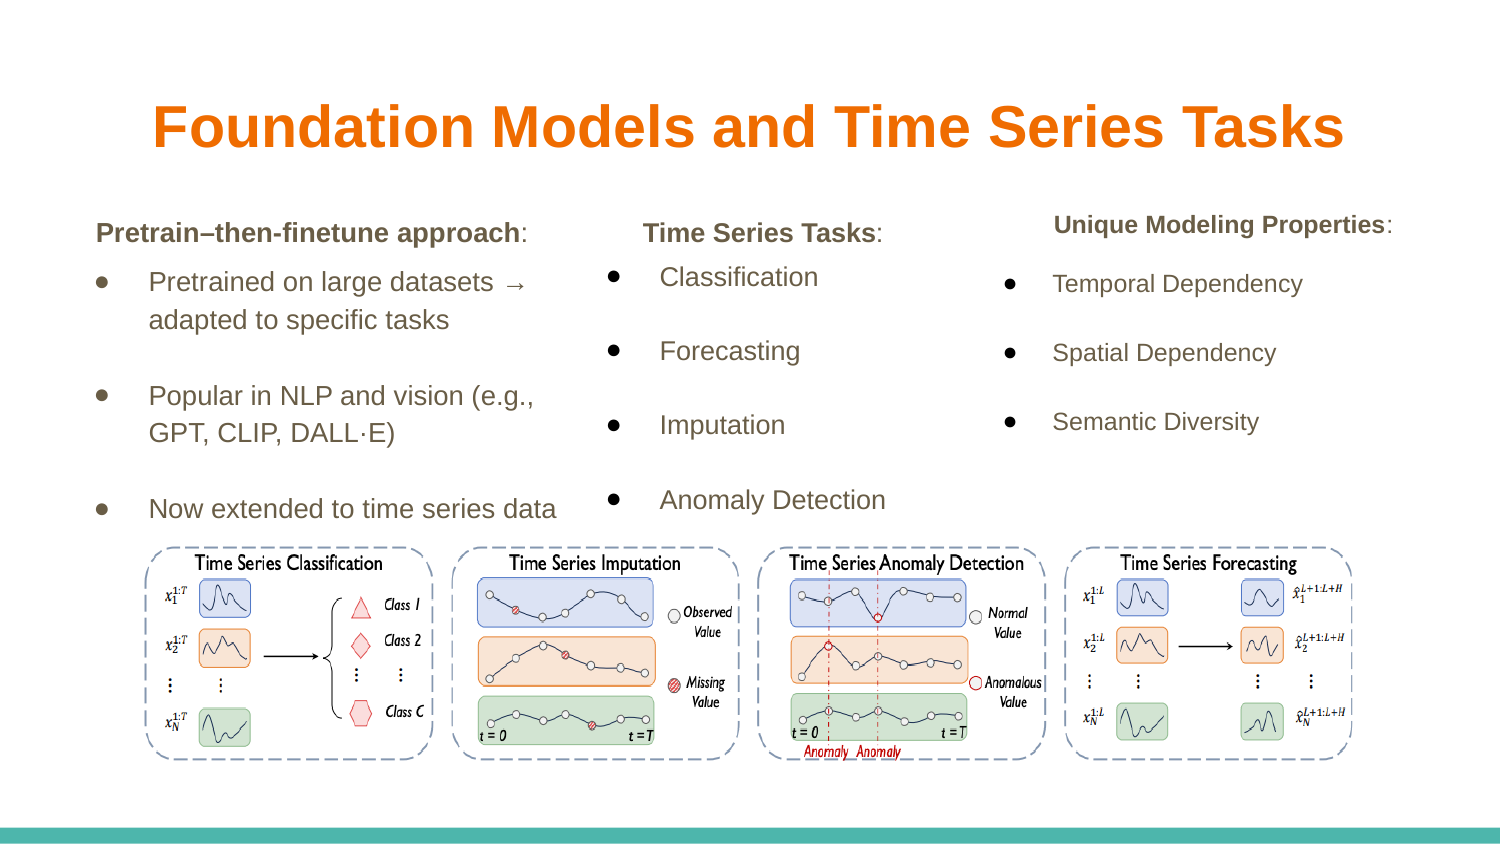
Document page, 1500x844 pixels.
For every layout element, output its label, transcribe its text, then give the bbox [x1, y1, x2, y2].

list Unique Modeling Properties: Temporal Dependency Spatial Dependency Semantic Diversity [962, 189, 1485, 530]
list Pretrain–then-finetune approach: Pretrained on large datasets → adapted to specific tasks Popular in NLP and vision (e.g., GPT, CLIP, DALL·E) Now extended to time series data [51, 195, 563, 552]
list Time Series Tasks: Classification Forecasting Imputation Anomaly Detection [563, 195, 963, 534]
picture [136, 536, 1364, 774]
title Foundation Models and Time Series Tasks [51, 72, 1449, 189]
